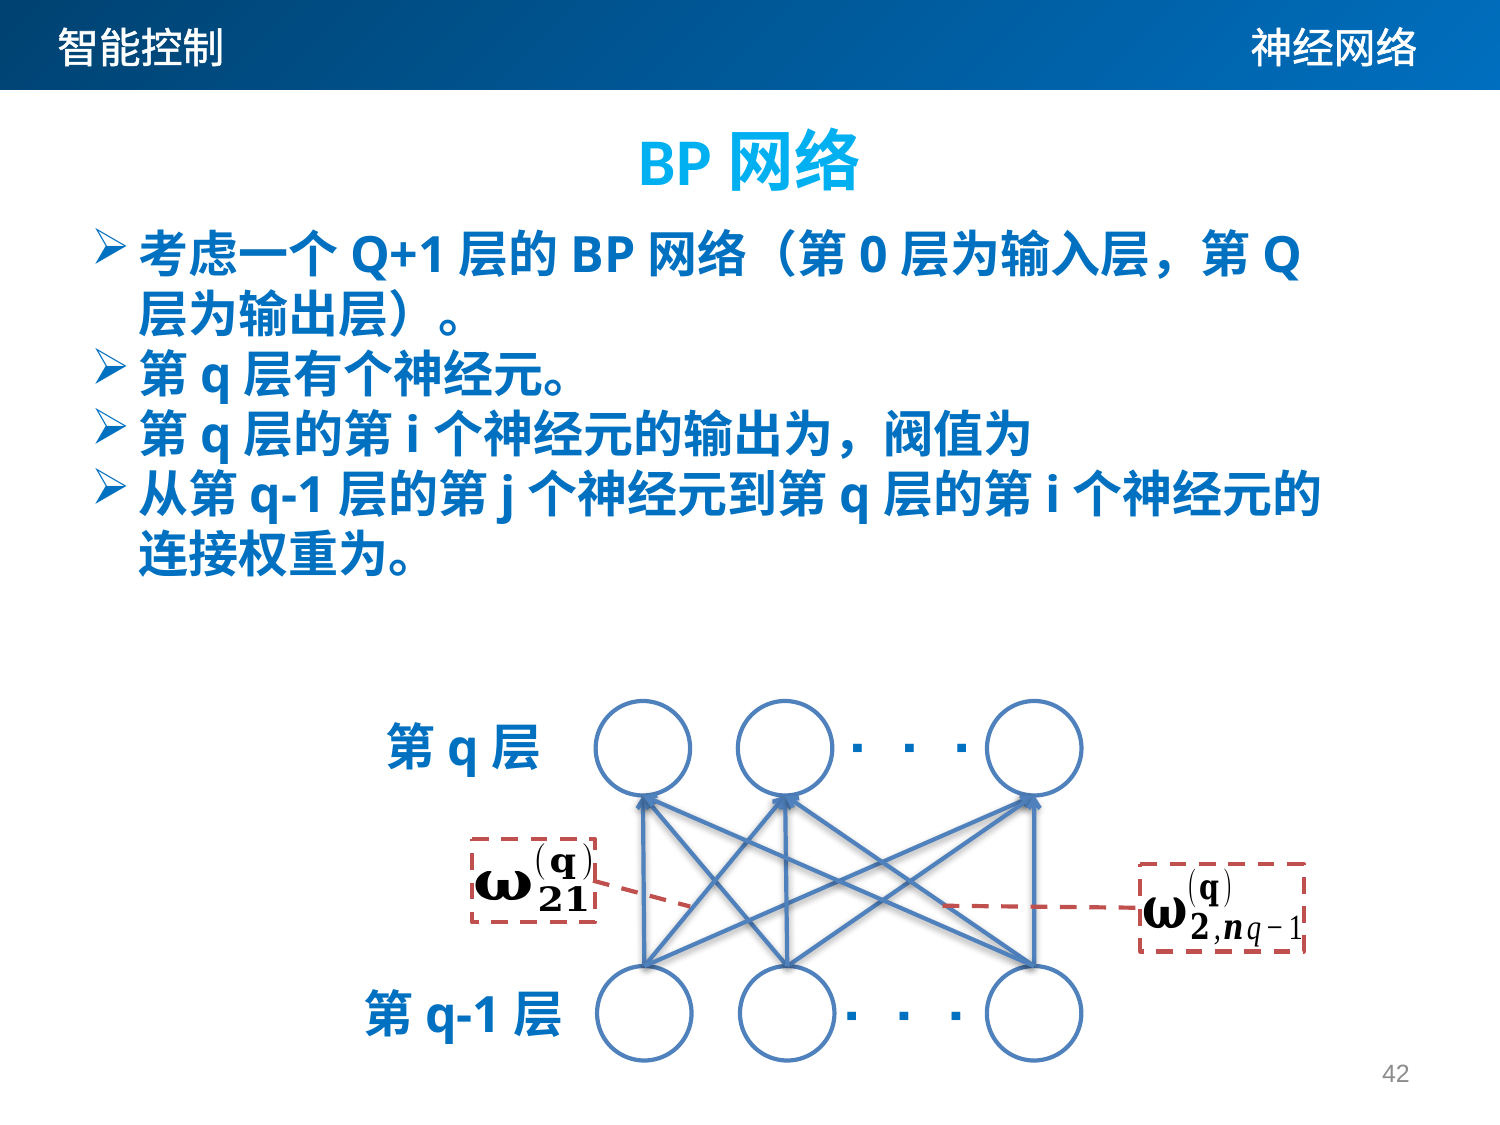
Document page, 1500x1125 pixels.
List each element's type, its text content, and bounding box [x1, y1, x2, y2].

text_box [354, 700, 1302, 1061]
slide_number 42 [1074, 1042, 1425, 1103]
text_box BP网络 [74, 19, 1425, 207]
